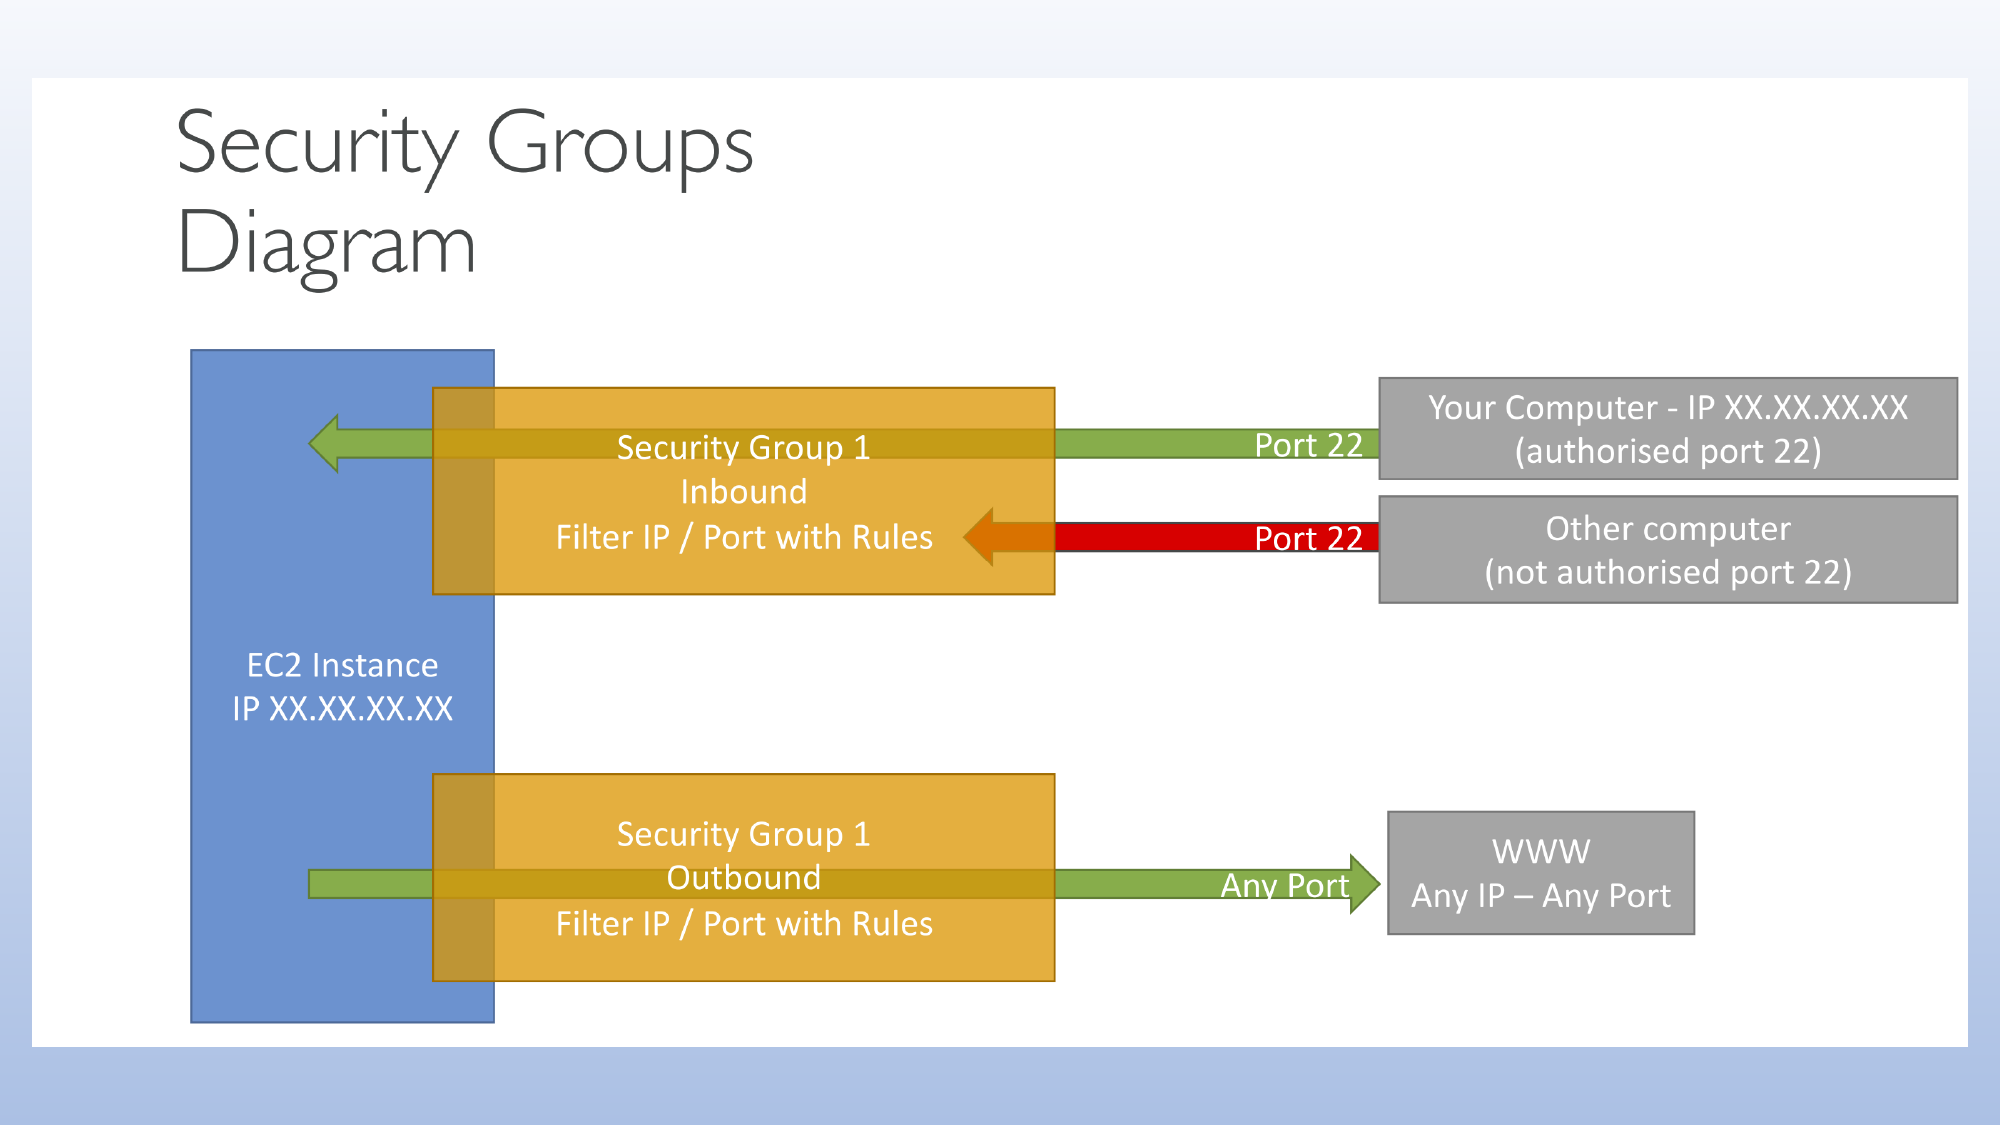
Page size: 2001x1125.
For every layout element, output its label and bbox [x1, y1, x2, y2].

picture [32, 77, 1968, 1047]
